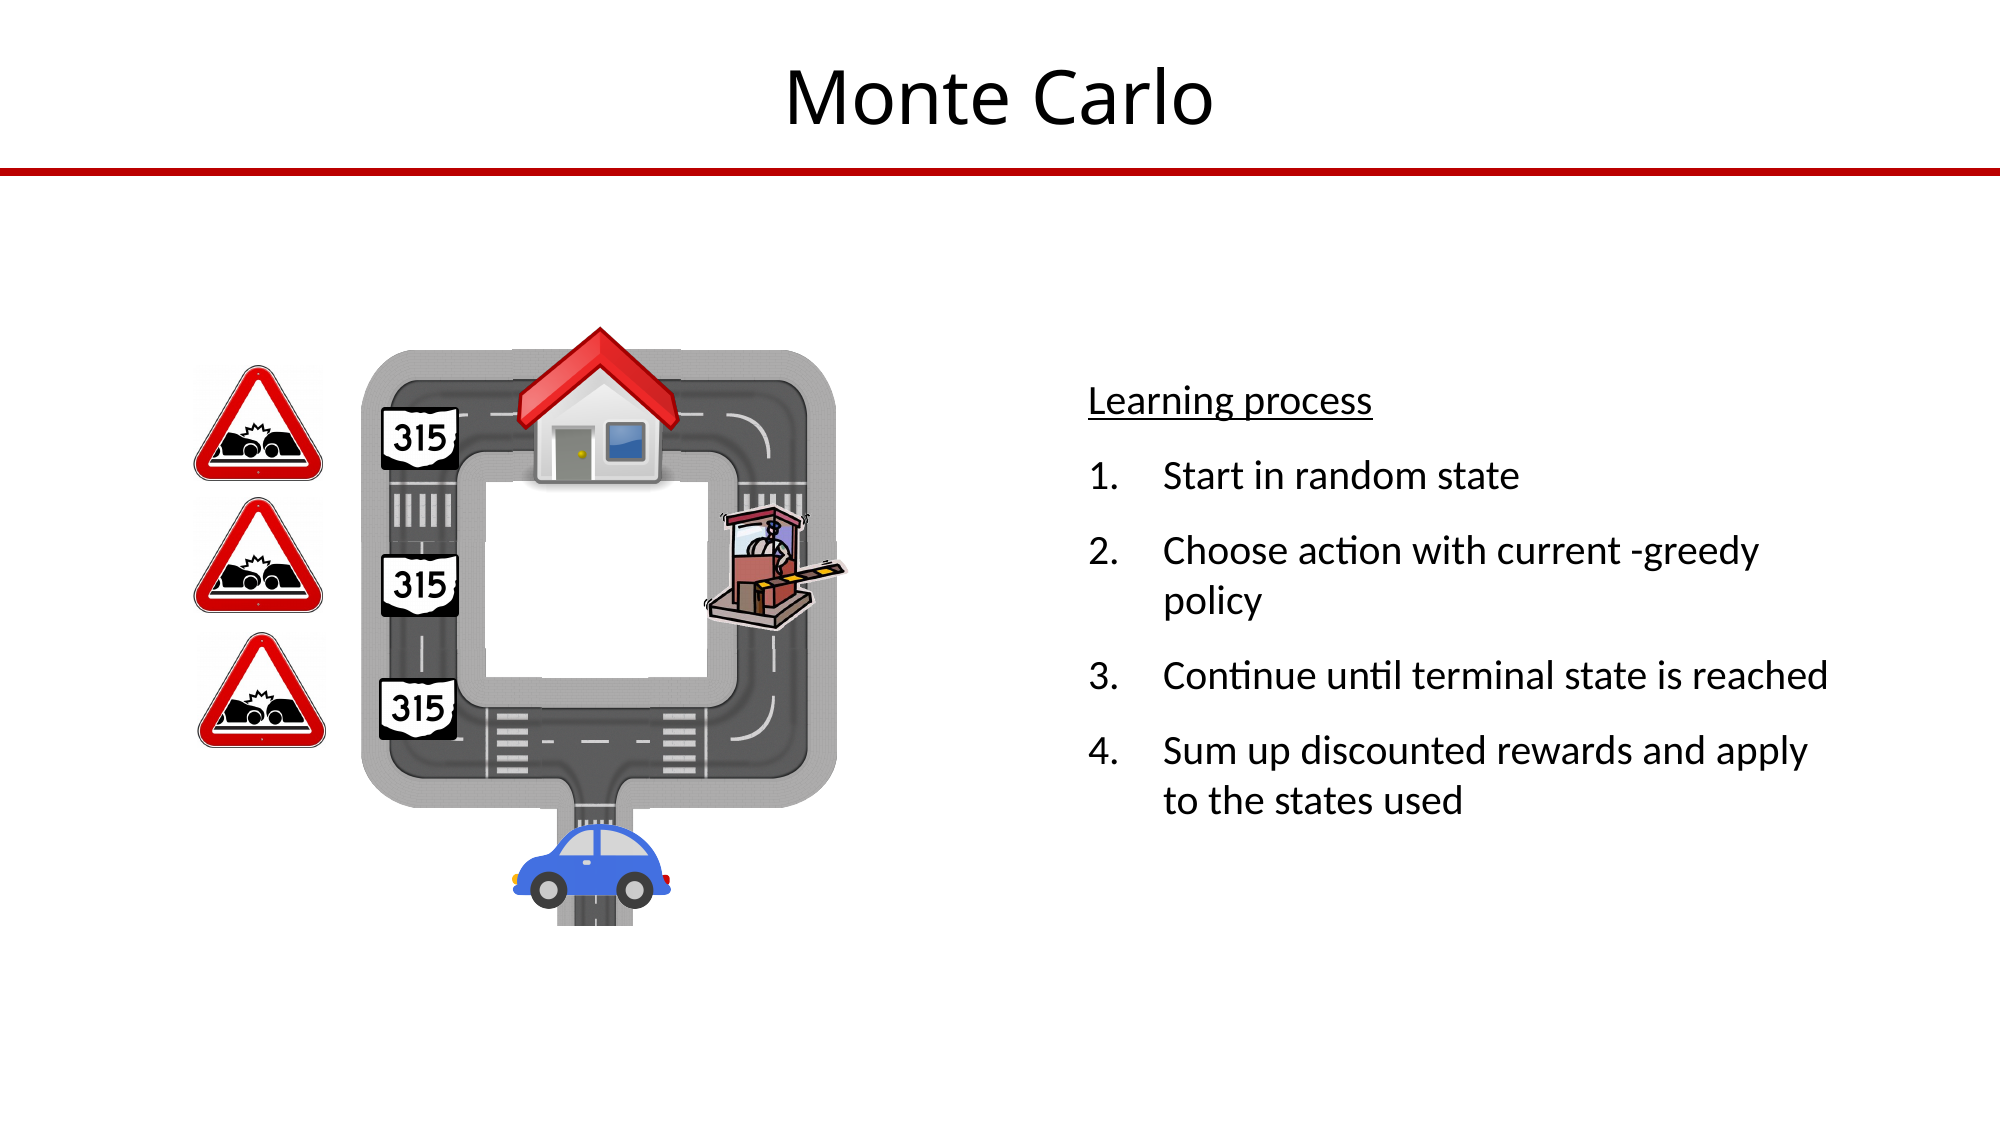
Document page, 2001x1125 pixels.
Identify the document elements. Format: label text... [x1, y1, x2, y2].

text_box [193, 321, 850, 926]
title Monte Carlo [137, 50, 1863, 150]
